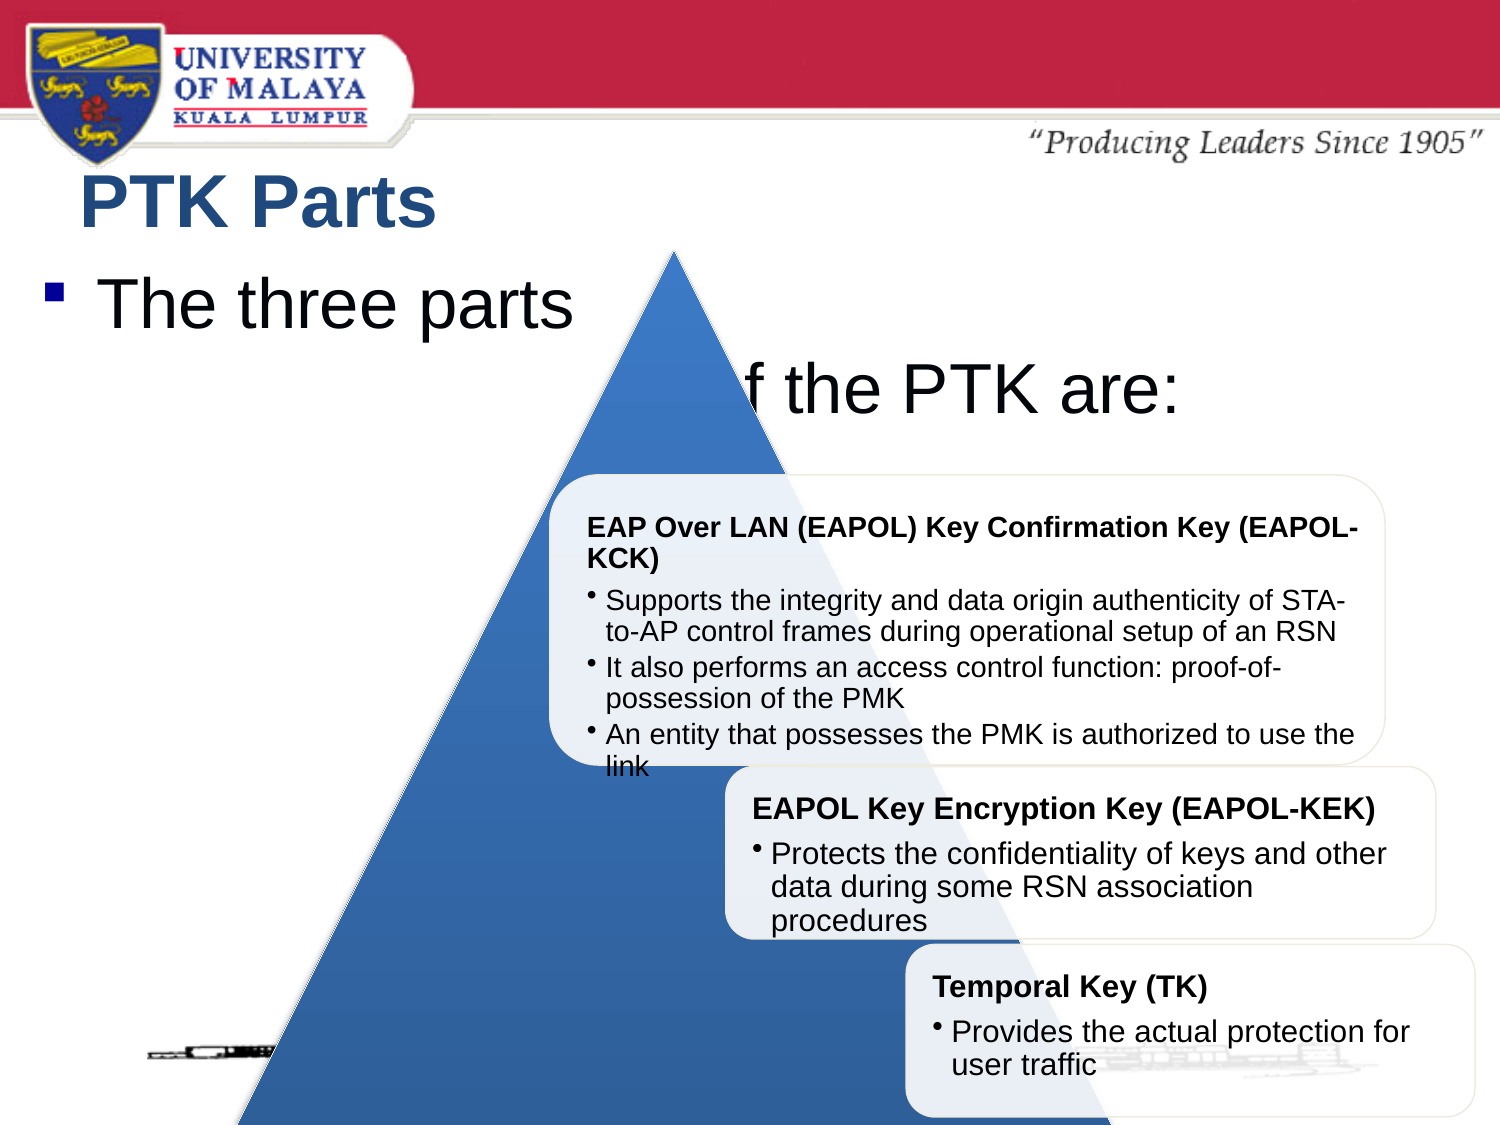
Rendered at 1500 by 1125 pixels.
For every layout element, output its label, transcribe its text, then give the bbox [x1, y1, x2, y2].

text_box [137, 249, 1476, 1125]
title PTK Parts [64, 150, 1448, 249]
list The three parts of the PTK are: [24, 249, 136, 956]
picture [0, 0, 1500, 169]
